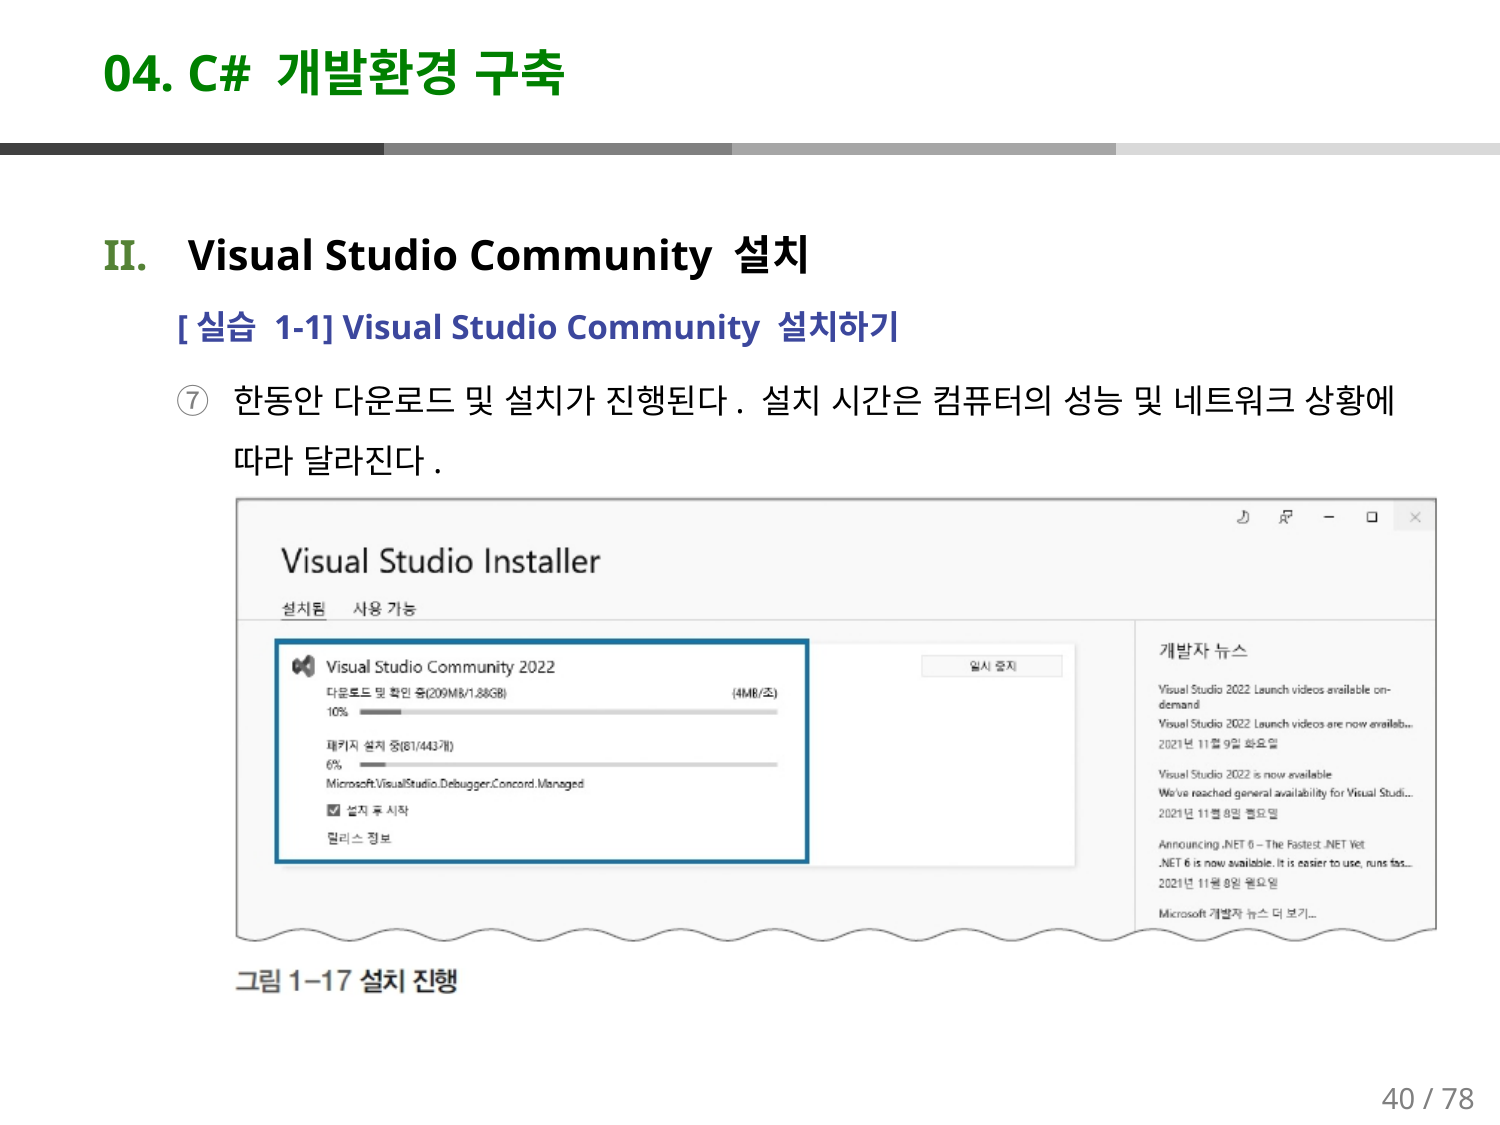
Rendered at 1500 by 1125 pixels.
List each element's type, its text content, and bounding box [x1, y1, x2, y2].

list Visual Studio Community 설치 [실습 1-1] Visual Studio Community 설치하기 한동안 다운로드 및 설치가 진행된다. 설치 시간은 컴퓨터의 성능 및 네트워크 상황에 따라 달라진다. [88, 196, 1471, 1083]
title 04. C# 개발환경 구축 [88, 30, 1400, 121]
picture [230, 491, 1440, 997]
